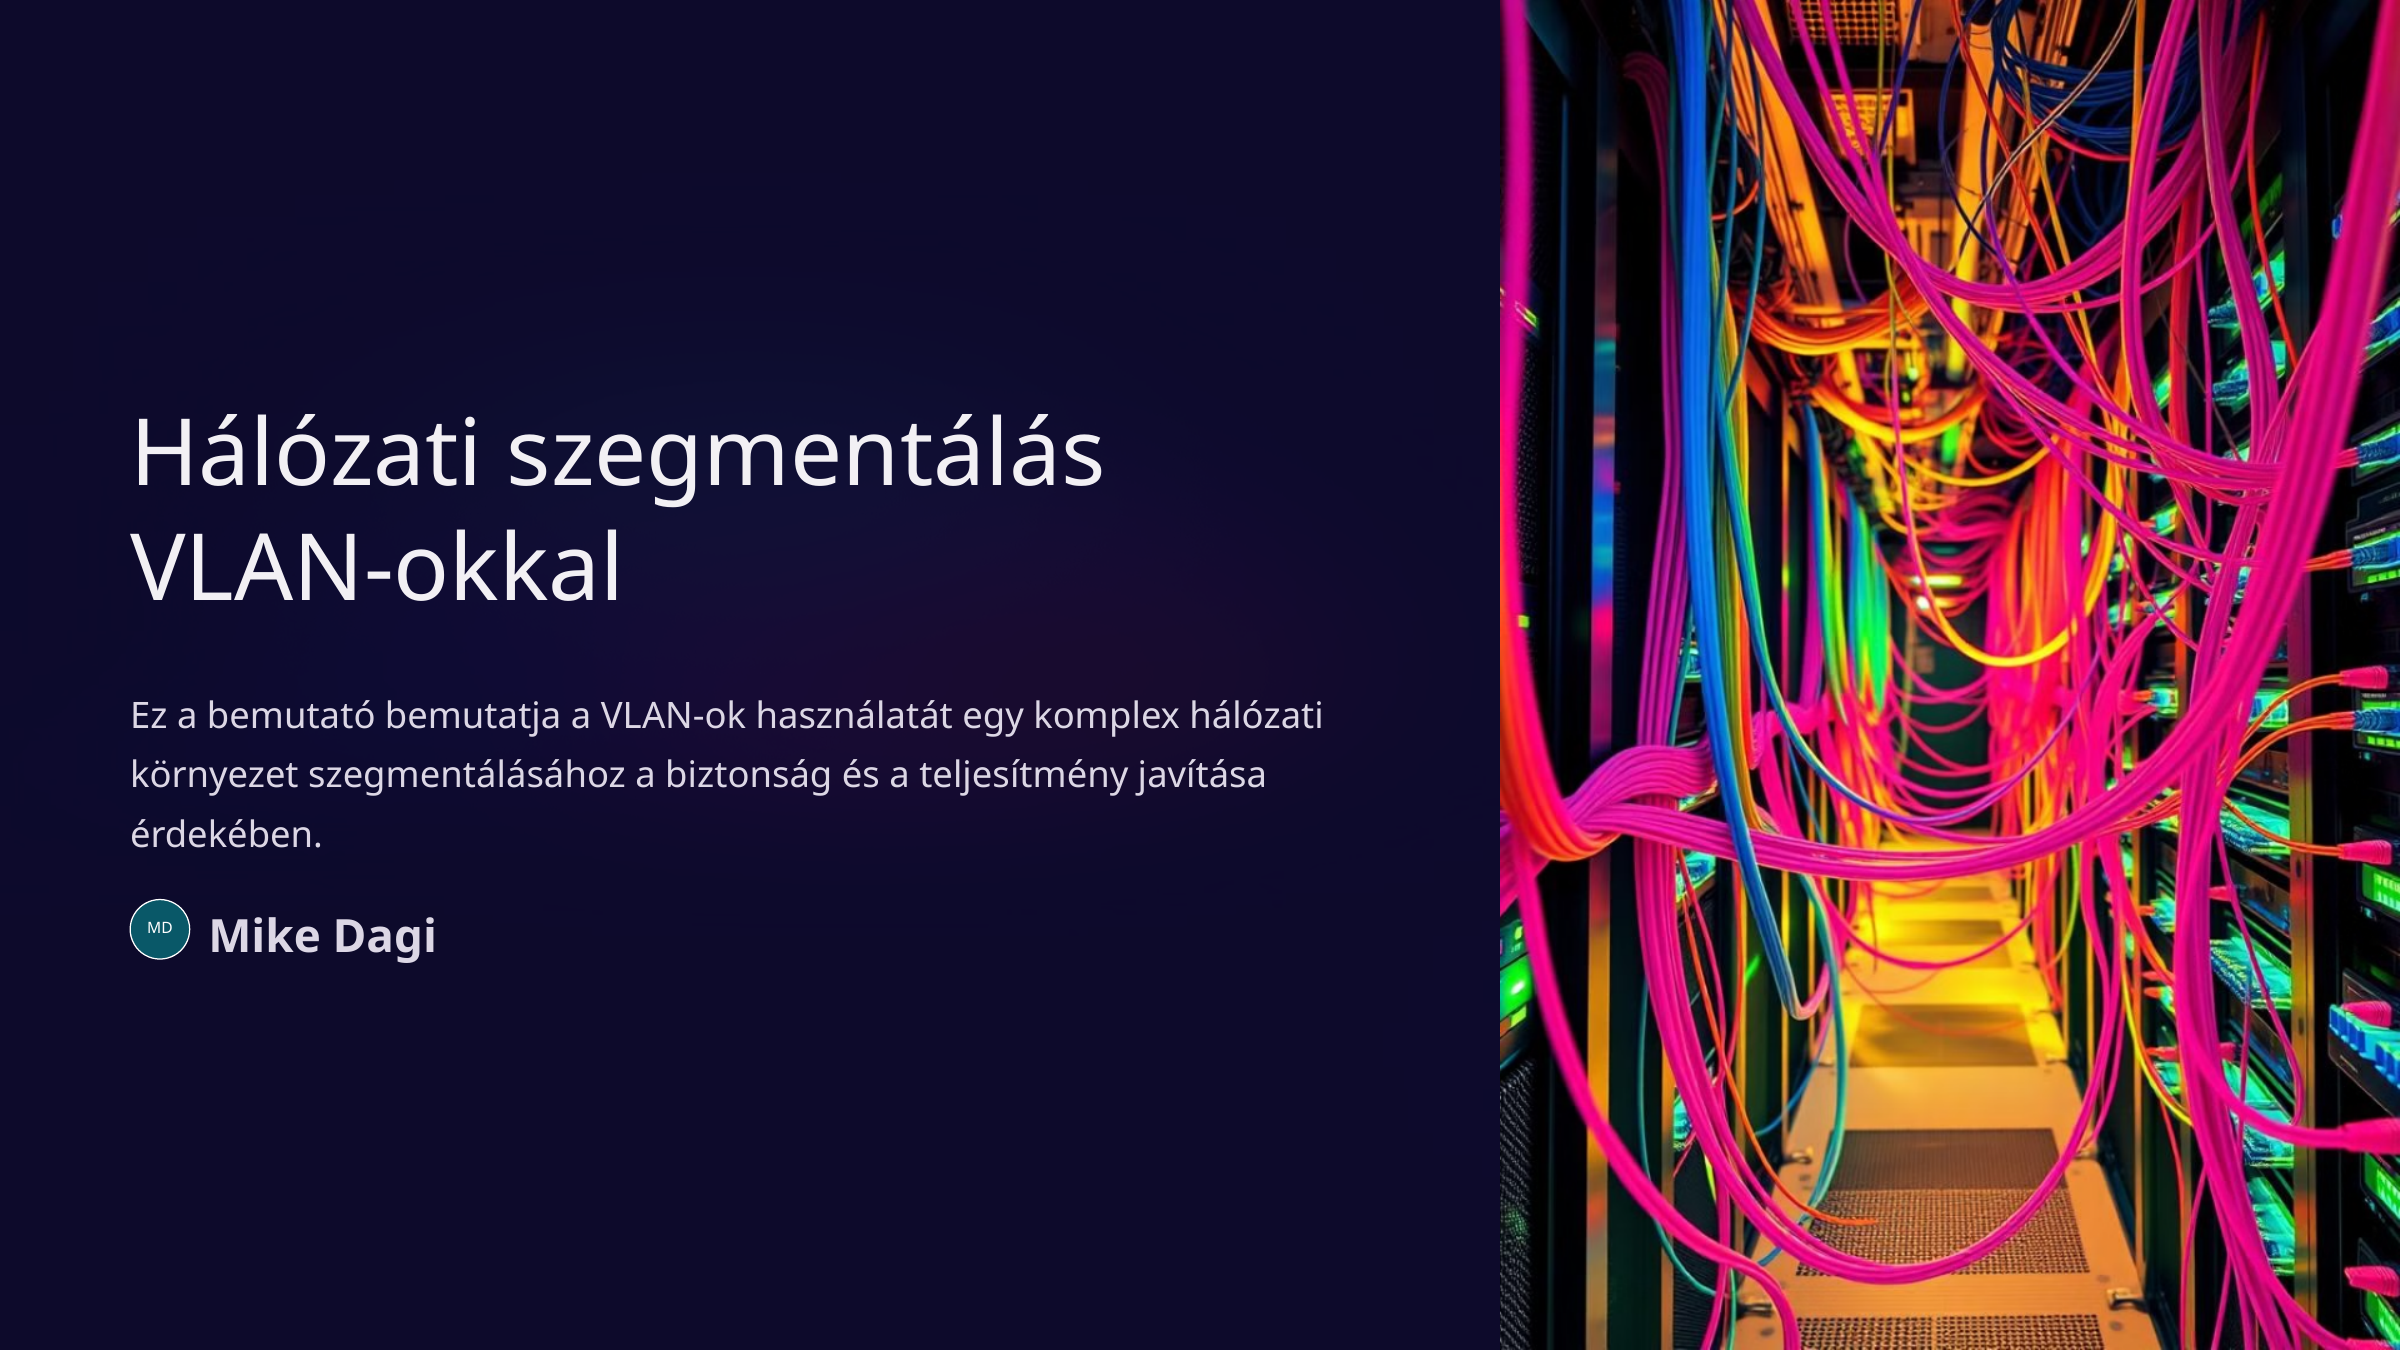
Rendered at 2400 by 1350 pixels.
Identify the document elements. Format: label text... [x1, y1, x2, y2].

text_box Ez a bemutató bemutatja a VLAN-ok használatát egy komplex hálózati környezet szegmentálásához a biztonság és a teljesítmény javítása érdekében. [130, 676, 1370, 855]
text_box [130, 899, 190, 960]
picture [1499, 0, 2400, 1350]
text_box Mike Dagi [208, 896, 418, 962]
text_box MD [147, 921, 173, 938]
text_box Hálózati szegmentálás VLAN-okkal [130, 387, 1370, 621]
